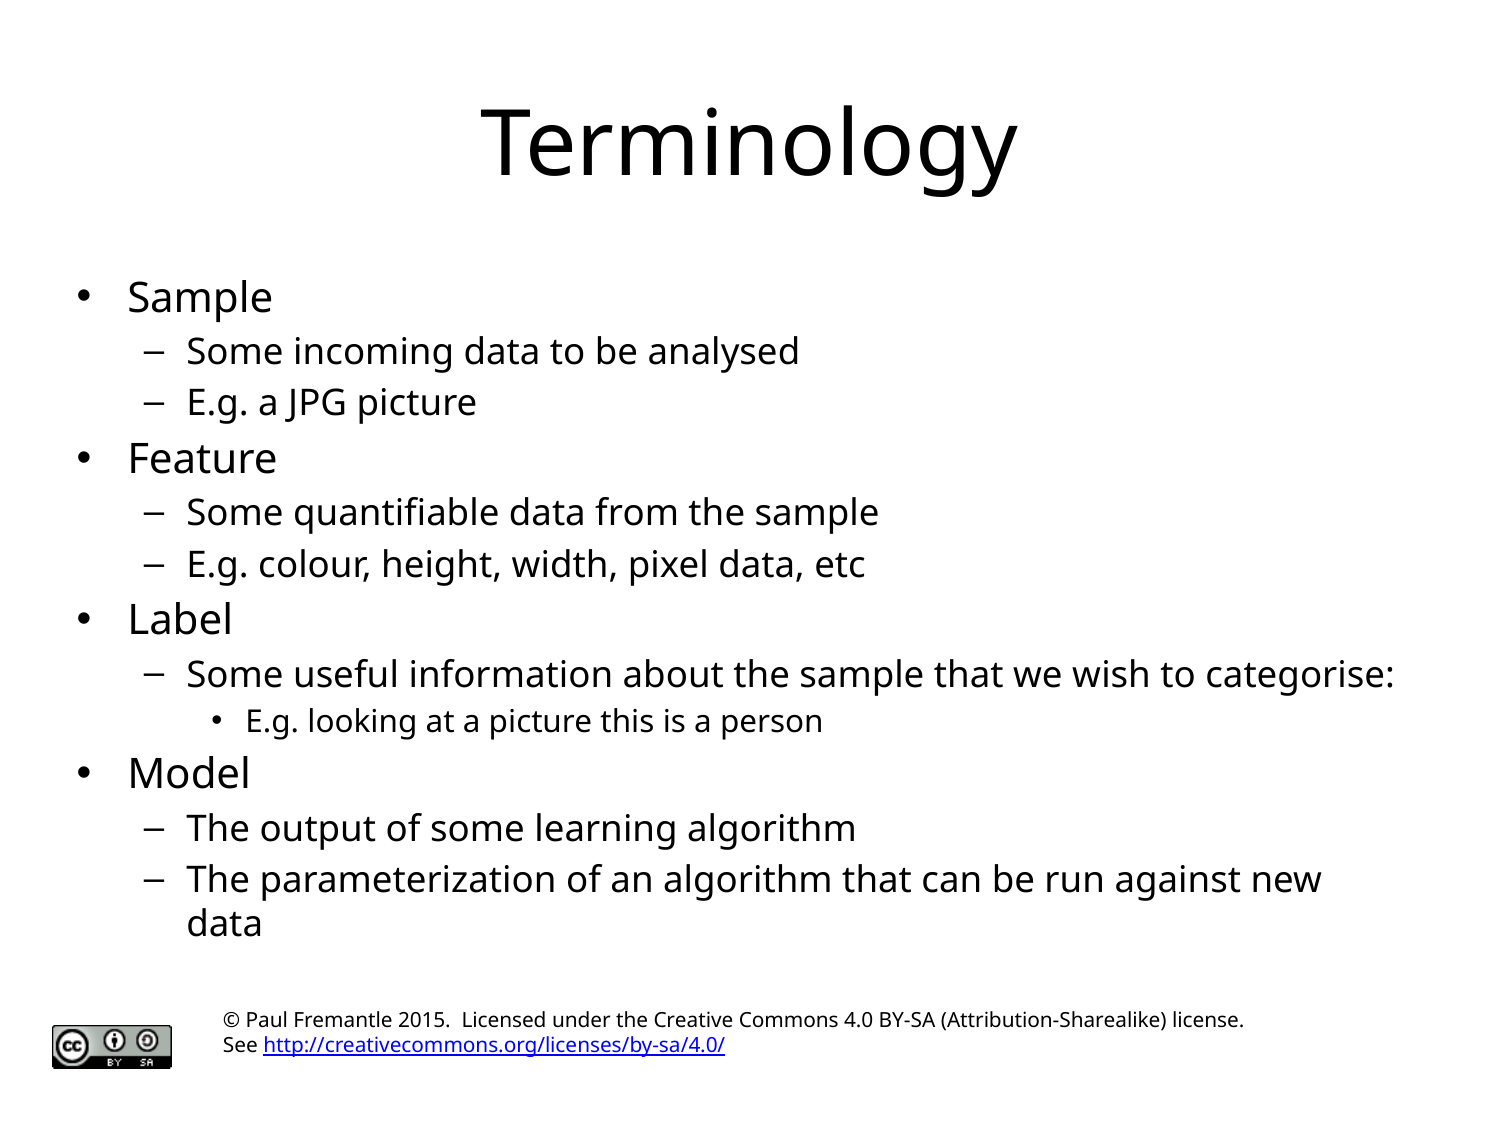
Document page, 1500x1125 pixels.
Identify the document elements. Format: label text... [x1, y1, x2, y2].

list Sample Some incoming data to be analysed E.g. a JPG picture Feature Some quantifiable data from the sample E.g. colour, height, width, pixel data, etc Label Some useful information about the sample that we wish to categorise: E.g. looking at a picture this is a person Model The output of some learning algorithm The parameterization of an algorithm that can be run against new data [61, 262, 1412, 1005]
picture [52, 1025, 172, 1069]
title Terminology [75, 45, 1425, 233]
